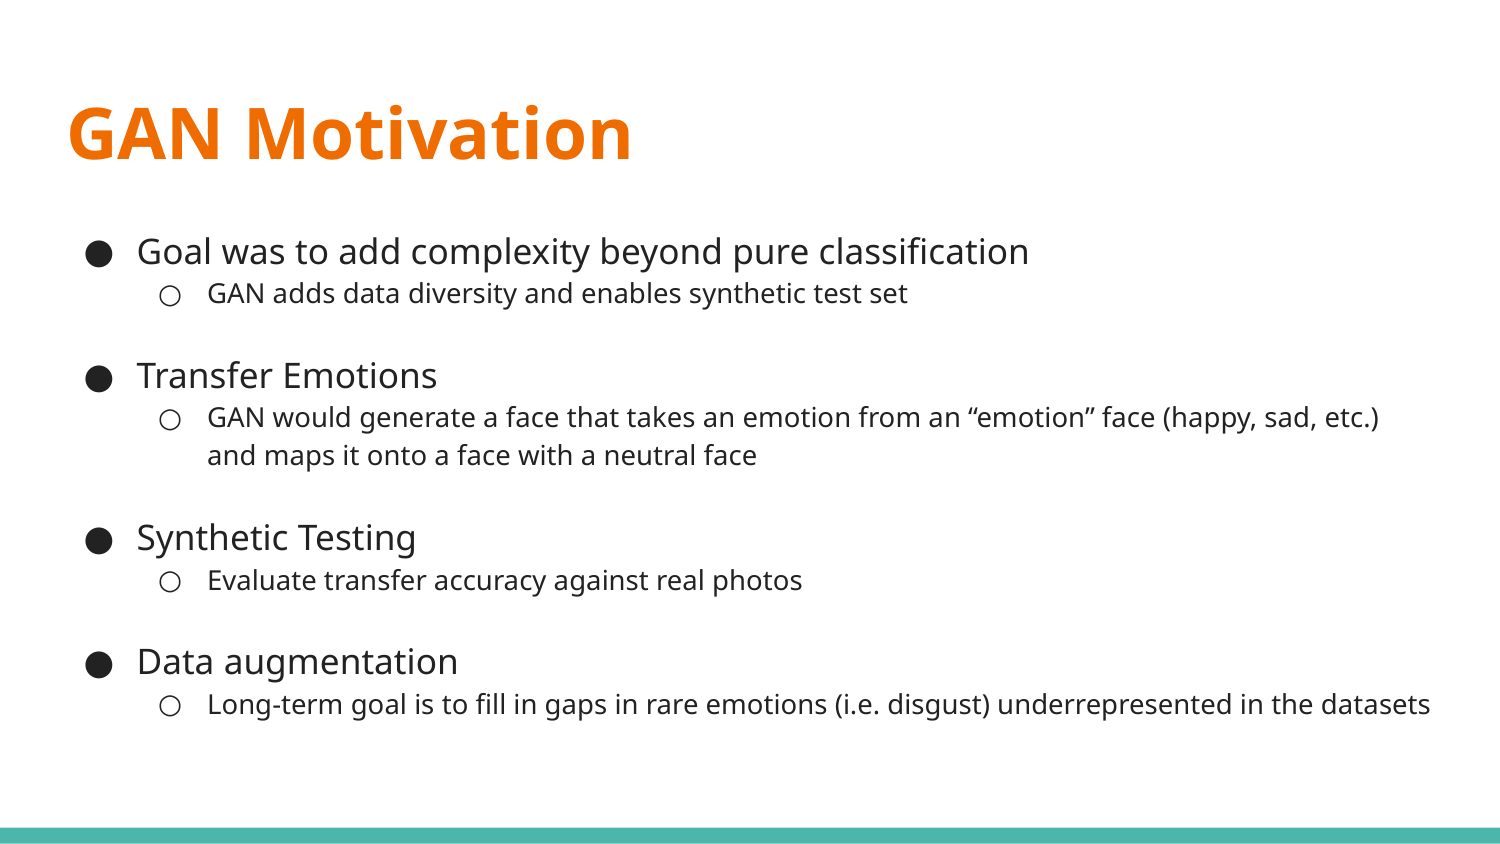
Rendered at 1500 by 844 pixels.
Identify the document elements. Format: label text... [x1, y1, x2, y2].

title GAN Motivation [51, 72, 1449, 189]
list Goal was to add complexity beyond pure classification GAN adds data diversity and enables synthetic test set Transfer Emotions GAN would generate a face that takes an emotion from an “emotion” face (happy, sad, etc.) and maps it onto a face with a neutral face Synthetic Testing Evaluate transfer accuracy against real photos Data augmentation Long-term goal is to fill in gaps in rare emotions (i.e. disgust) underrepresented in the datasets [51, 207, 1449, 750]
